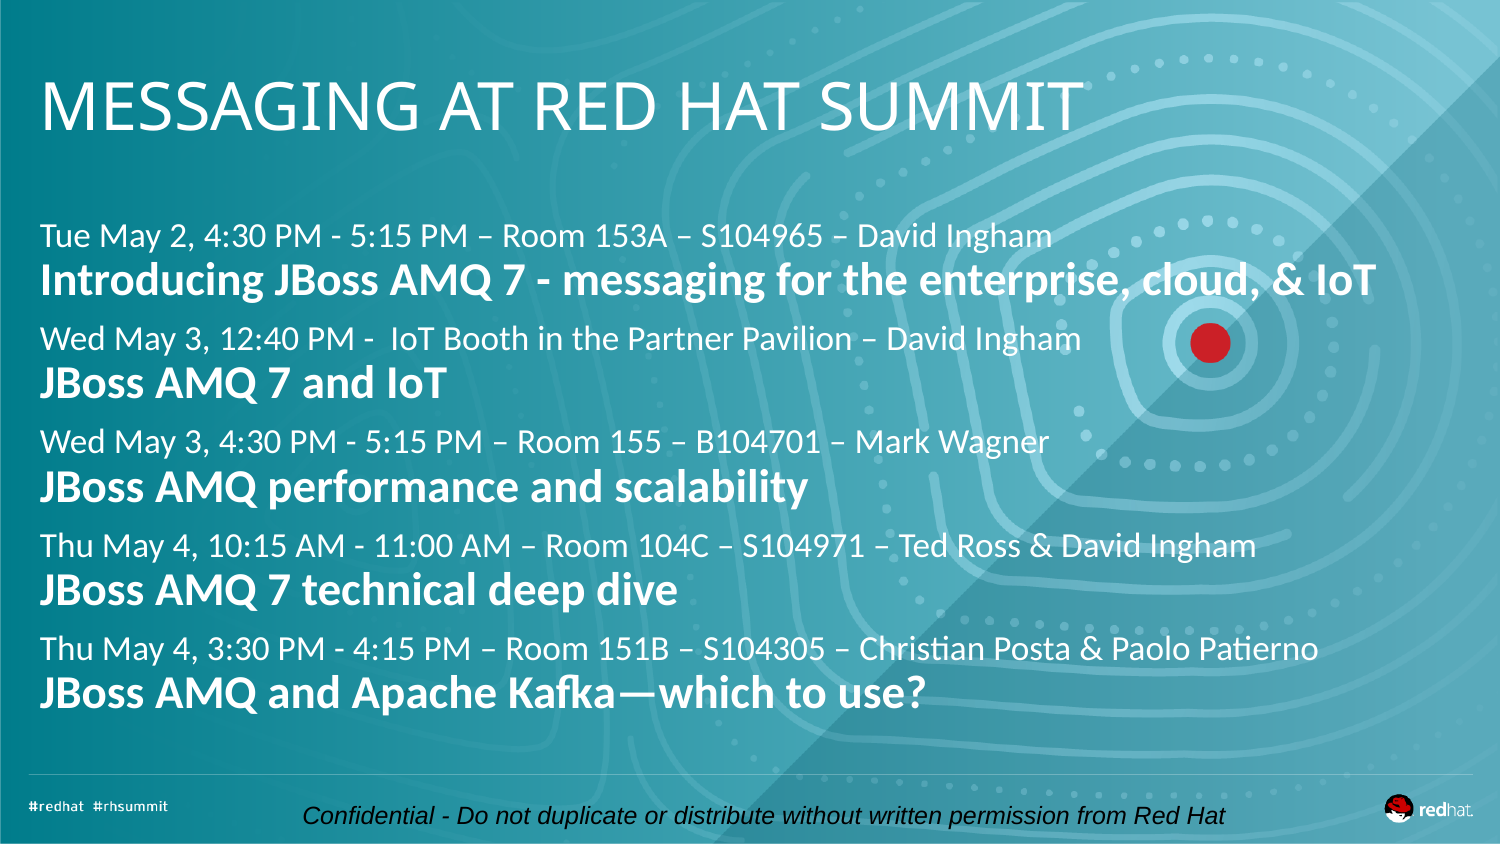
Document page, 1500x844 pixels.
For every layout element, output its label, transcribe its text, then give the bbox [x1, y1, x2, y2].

title Messaging at Red Hat Summit [24, 21, 1397, 197]
text_box Confidential - Do not duplicate or distribute without written permission from Red Hat [287, 792, 1268, 837]
picture [0, 0, 1500, 844]
list Tue May 2, 4:30 PM - 5:15 PM – Room 153A – S104965 – David Ingham Introducing JBoss AMQ 7 - messaging for the enterprise, cloud, & IoT Wed May 3, 12:40 PM - IoT Booth in the Partner Pavilion – David Ingham JBoss AMQ 7 and IoT Wed May 3, 4:30 PM - 5:15 PM – Room 155 – B104701 – Mark Wagner JBoss AMQ performance and scalability Thu May 4, 10:15 AM - 11:00 AM – Room 104C – S104971 – Ted Ross & David Ingham JBoss AMQ 7 technical deep dive Thu May 4, 3:30 PM - 4:15 PM – Room 151B – S104305 – Christian Posta & Paolo Patierno JBoss AMQ and Apache Kafka—which to use? [24, 209, 1397, 750]
